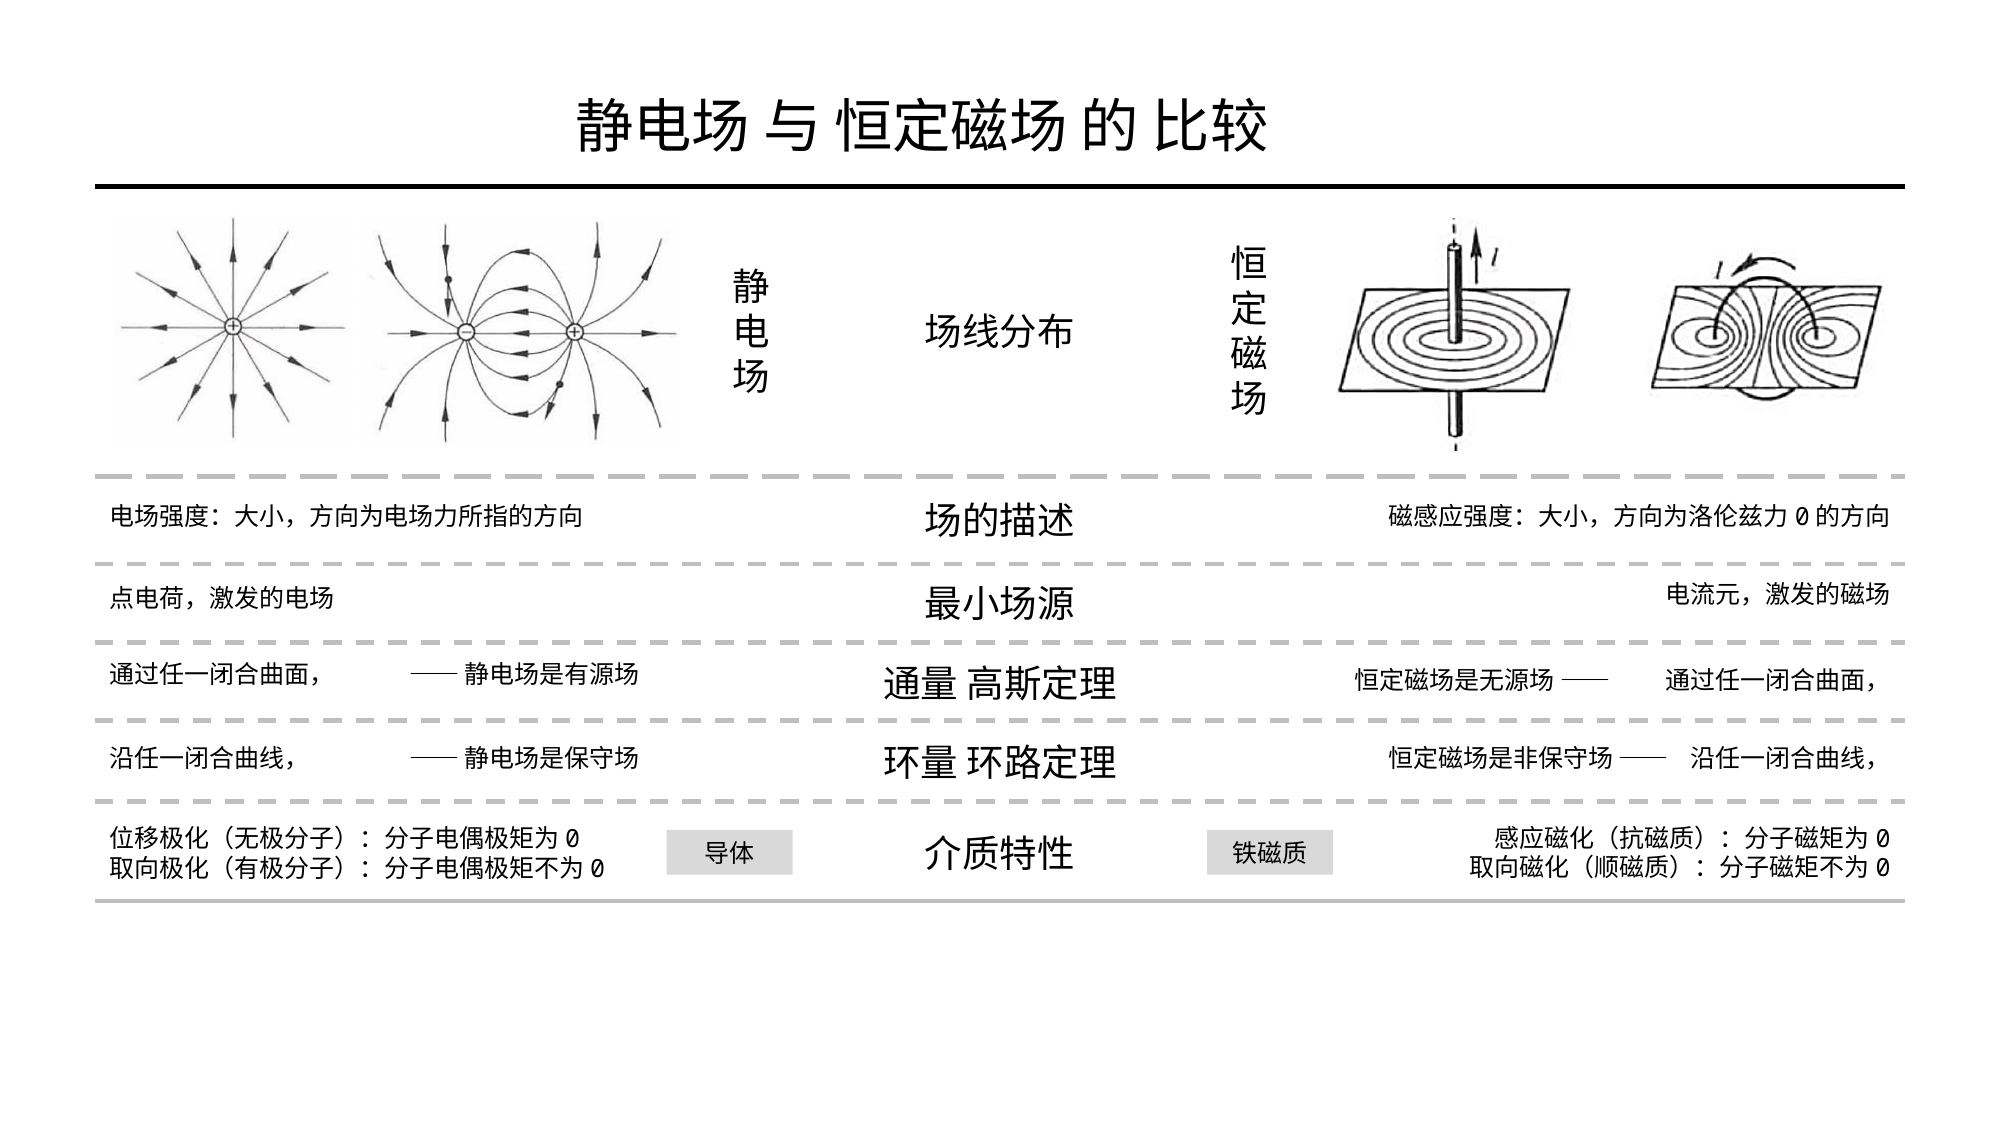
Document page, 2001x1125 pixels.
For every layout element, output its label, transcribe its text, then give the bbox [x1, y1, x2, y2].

text_box 静电场 [717, 255, 793, 405]
picture [358, 215, 681, 447]
picture [1318, 218, 1587, 451]
picture [1637, 218, 1906, 451]
text_box 导体 [666, 829, 793, 875]
picture [106, 215, 354, 447]
text_box 静电场 与 恒定磁场 的 比较 [560, 81, 1440, 167]
text_box 最小场源 [885, 572, 1115, 633]
text_box 场的描述 [885, 489, 1115, 550]
text_box 恒定磁场 [1207, 232, 1283, 428]
text_box 环量 环路定理 [858, 731, 1142, 792]
text_box 介质特性 [885, 822, 1115, 883]
text_box 位移极化（无极分子）：分子电偶极矩为0 取向极化（有极分子）：分子电偶极矩不为0 [94, 814, 740, 890]
text_box 场线分布 [885, 300, 1115, 361]
text_box 铁磁质 [1207, 829, 1334, 875]
text_box 通量 高斯定理 [858, 653, 1142, 713]
text_box 感应磁化（抗磁质）：分子磁矩为0 取向磁化（顺磁质）：分子磁矩不为0 [1408, 814, 1906, 890]
